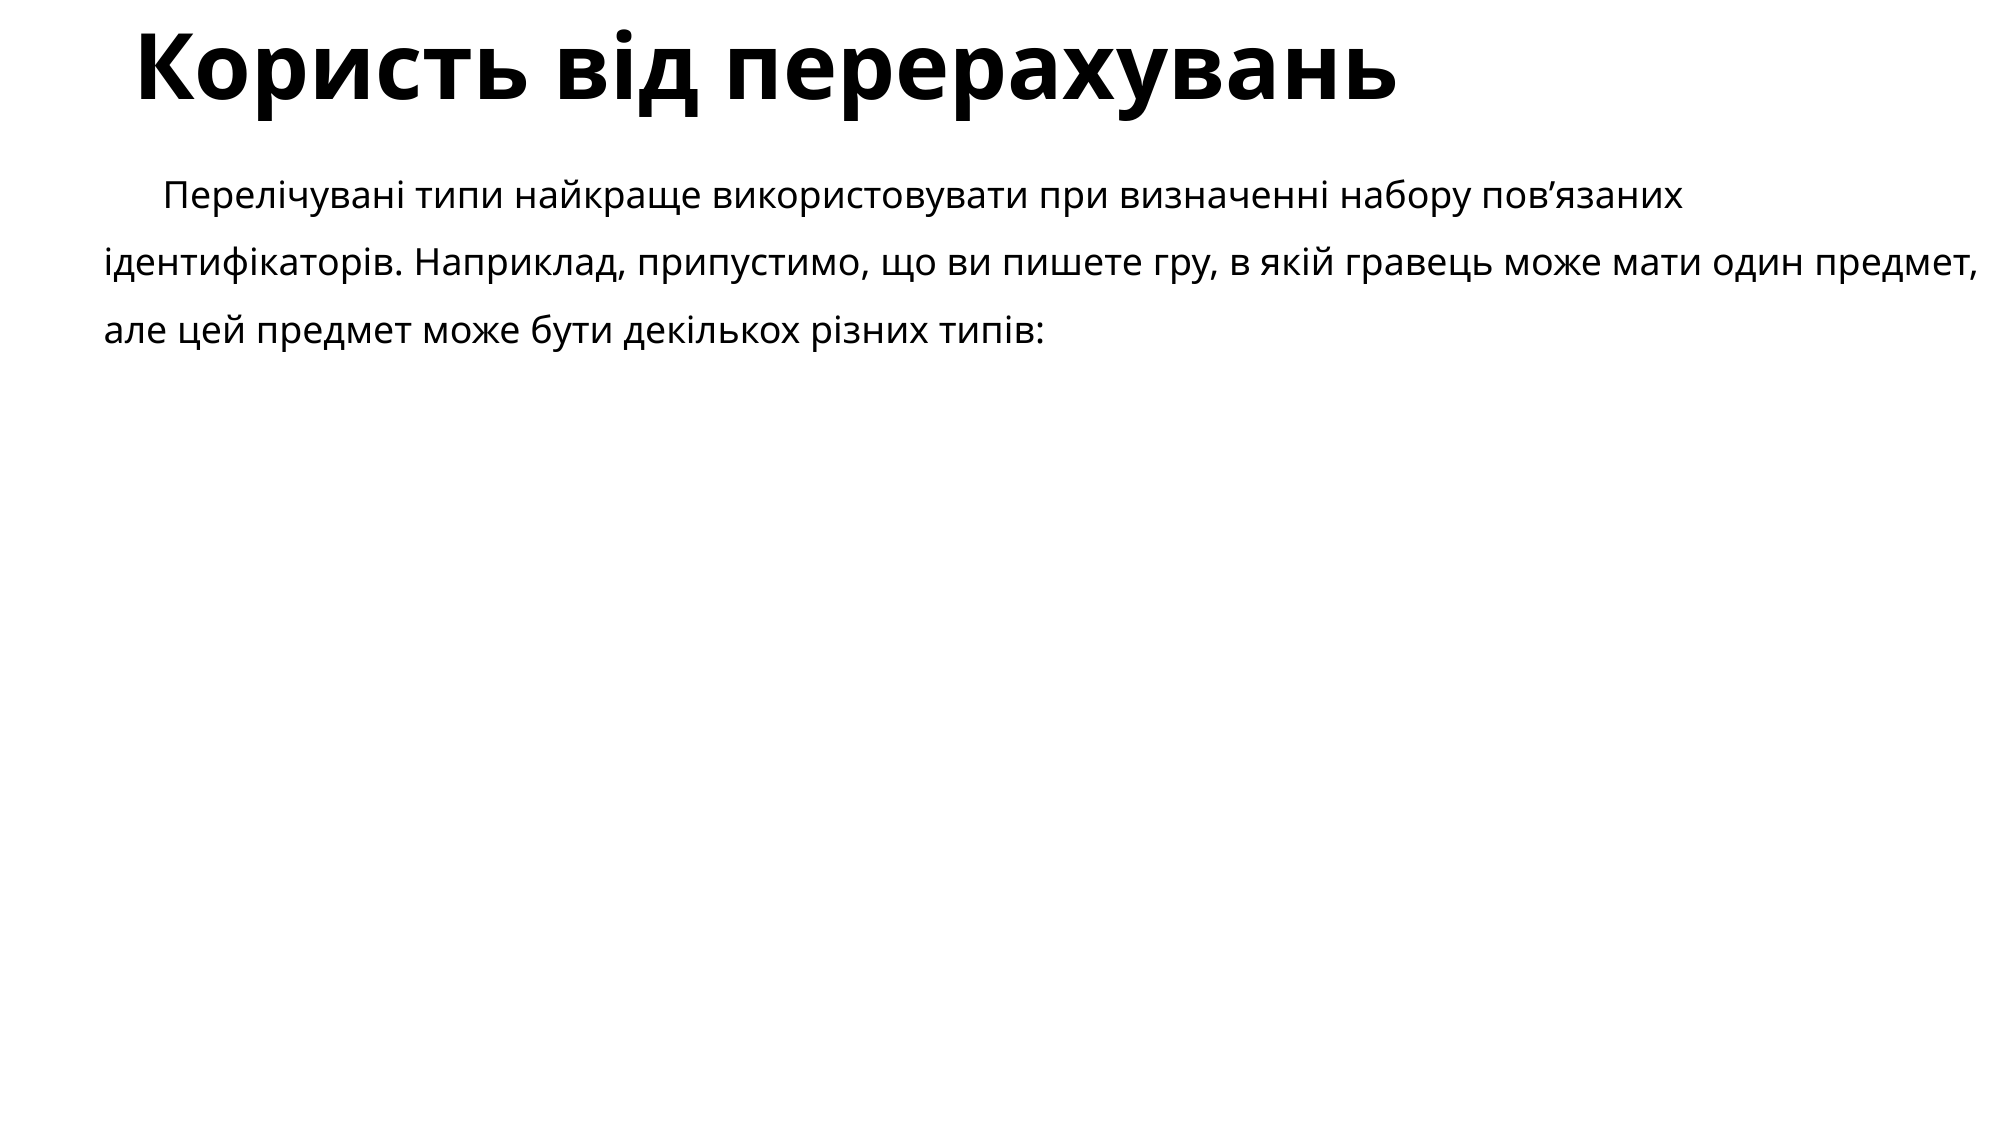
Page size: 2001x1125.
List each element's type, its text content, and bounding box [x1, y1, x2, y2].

title Користь від перерахувань [0, 0, 2000, 140]
list Перелічувані типи найкраще використовувати при визначенні набору пов’язаних ідентифікаторів. Наприклад, припустимо, що ви пишете гру, в якій гравець може мати один предмет, але цей предмет може бути декількох різних типів: [0, 140, 2000, 1125]
